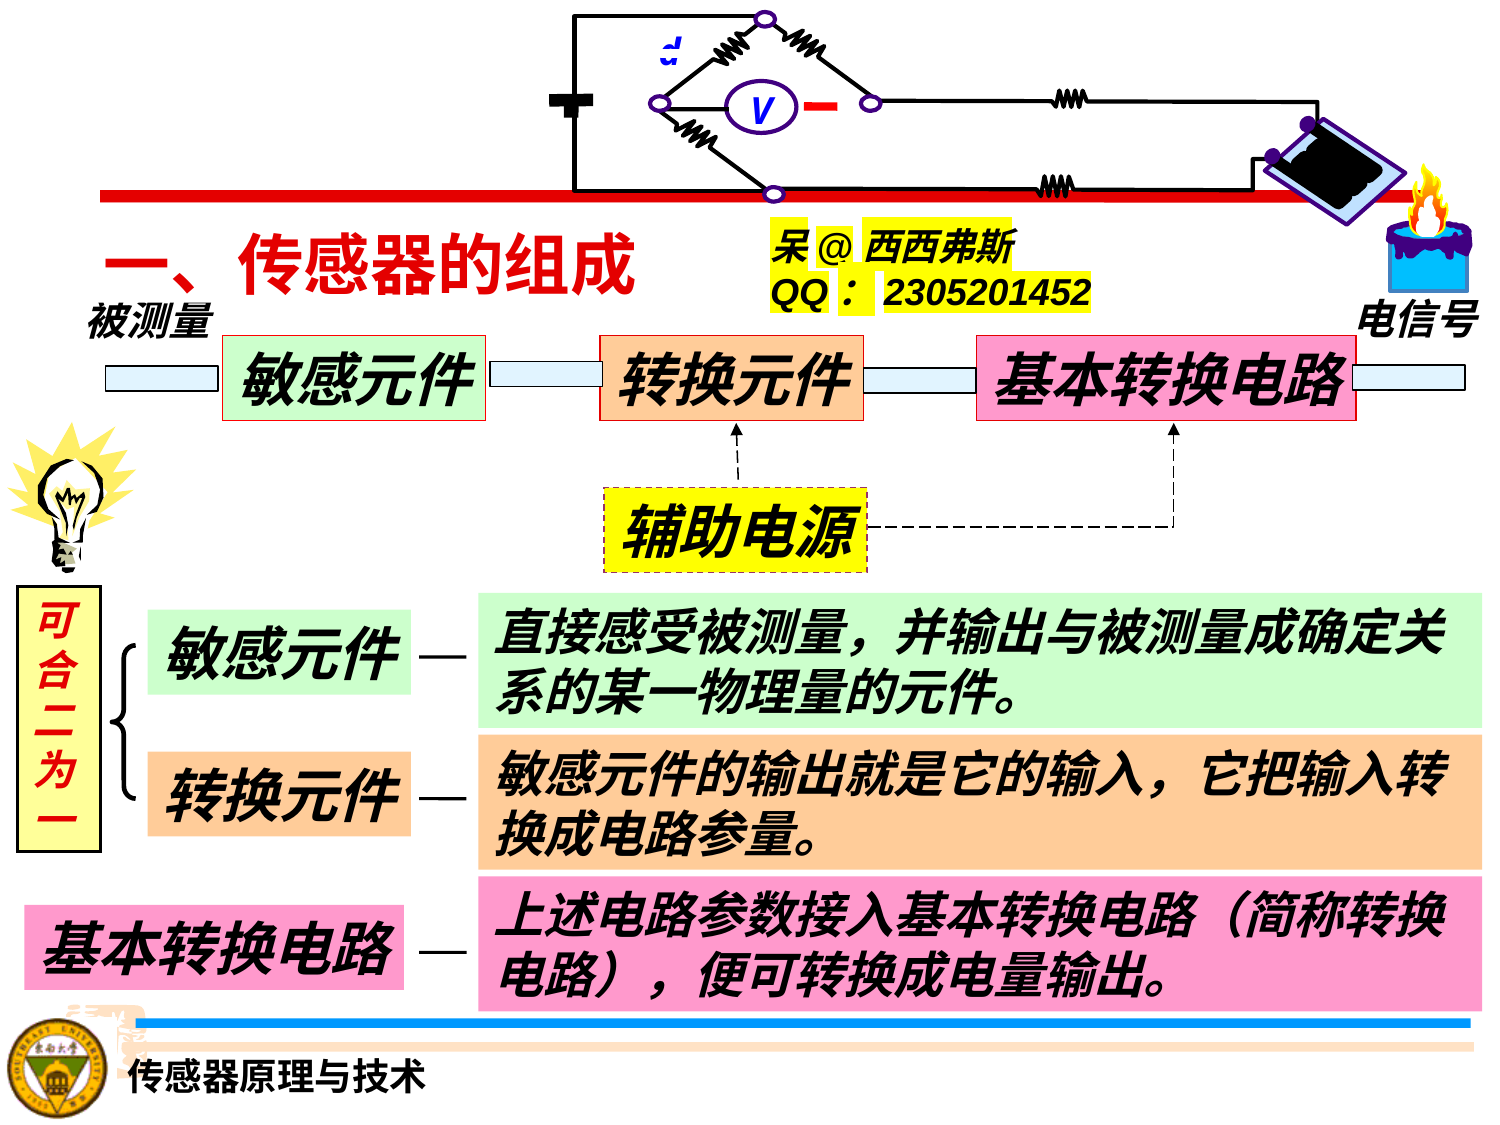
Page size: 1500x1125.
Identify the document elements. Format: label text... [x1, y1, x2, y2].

text_box 辅助电源 [604, 487, 868, 573]
text_box 敏感元件 [222, 335, 486, 421]
text_box 呆@西西弗斯 QQ：2305201452 [755, 291, 1256, 321]
text_box [730, 422, 743, 445]
text_box 敏感元件 [147, 609, 411, 695]
text_box [863, 368, 977, 394]
text_box 被测量 [84, 286, 243, 352]
text_box 基本转换电路 [976, 335, 1357, 421]
text_box 直接感受被测量，并输出与被测量成确定关系的某一物理量的元件。 [478, 592, 1483, 728]
text_box 转换元件 [147, 751, 411, 837]
text_box 上述电路参数接入基本转换电路（简称转换电路），便可转换成电量输出。 [478, 876, 1483, 1012]
text_box [111, 645, 136, 799]
text_box 可合二为一 [17, 586, 101, 852]
text_box [105, 365, 219, 391]
text_box 基本转换电路 [24, 904, 404, 990]
text_box 电信号 [1352, 284, 1500, 350]
text_box [490, 361, 603, 387]
text_box [1352, 365, 1465, 390]
text_box 敏感元件的输出就是它的输入，它把输入转换成电路参量。 [478, 734, 1483, 870]
text_box [868, 422, 1180, 528]
title 一、传感器的组成 [88, 202, 755, 303]
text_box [549, 11, 1471, 291]
text_box 转换元件 [600, 335, 864, 421]
picture [6, 420, 138, 575]
picture [0, 1017, 117, 1125]
